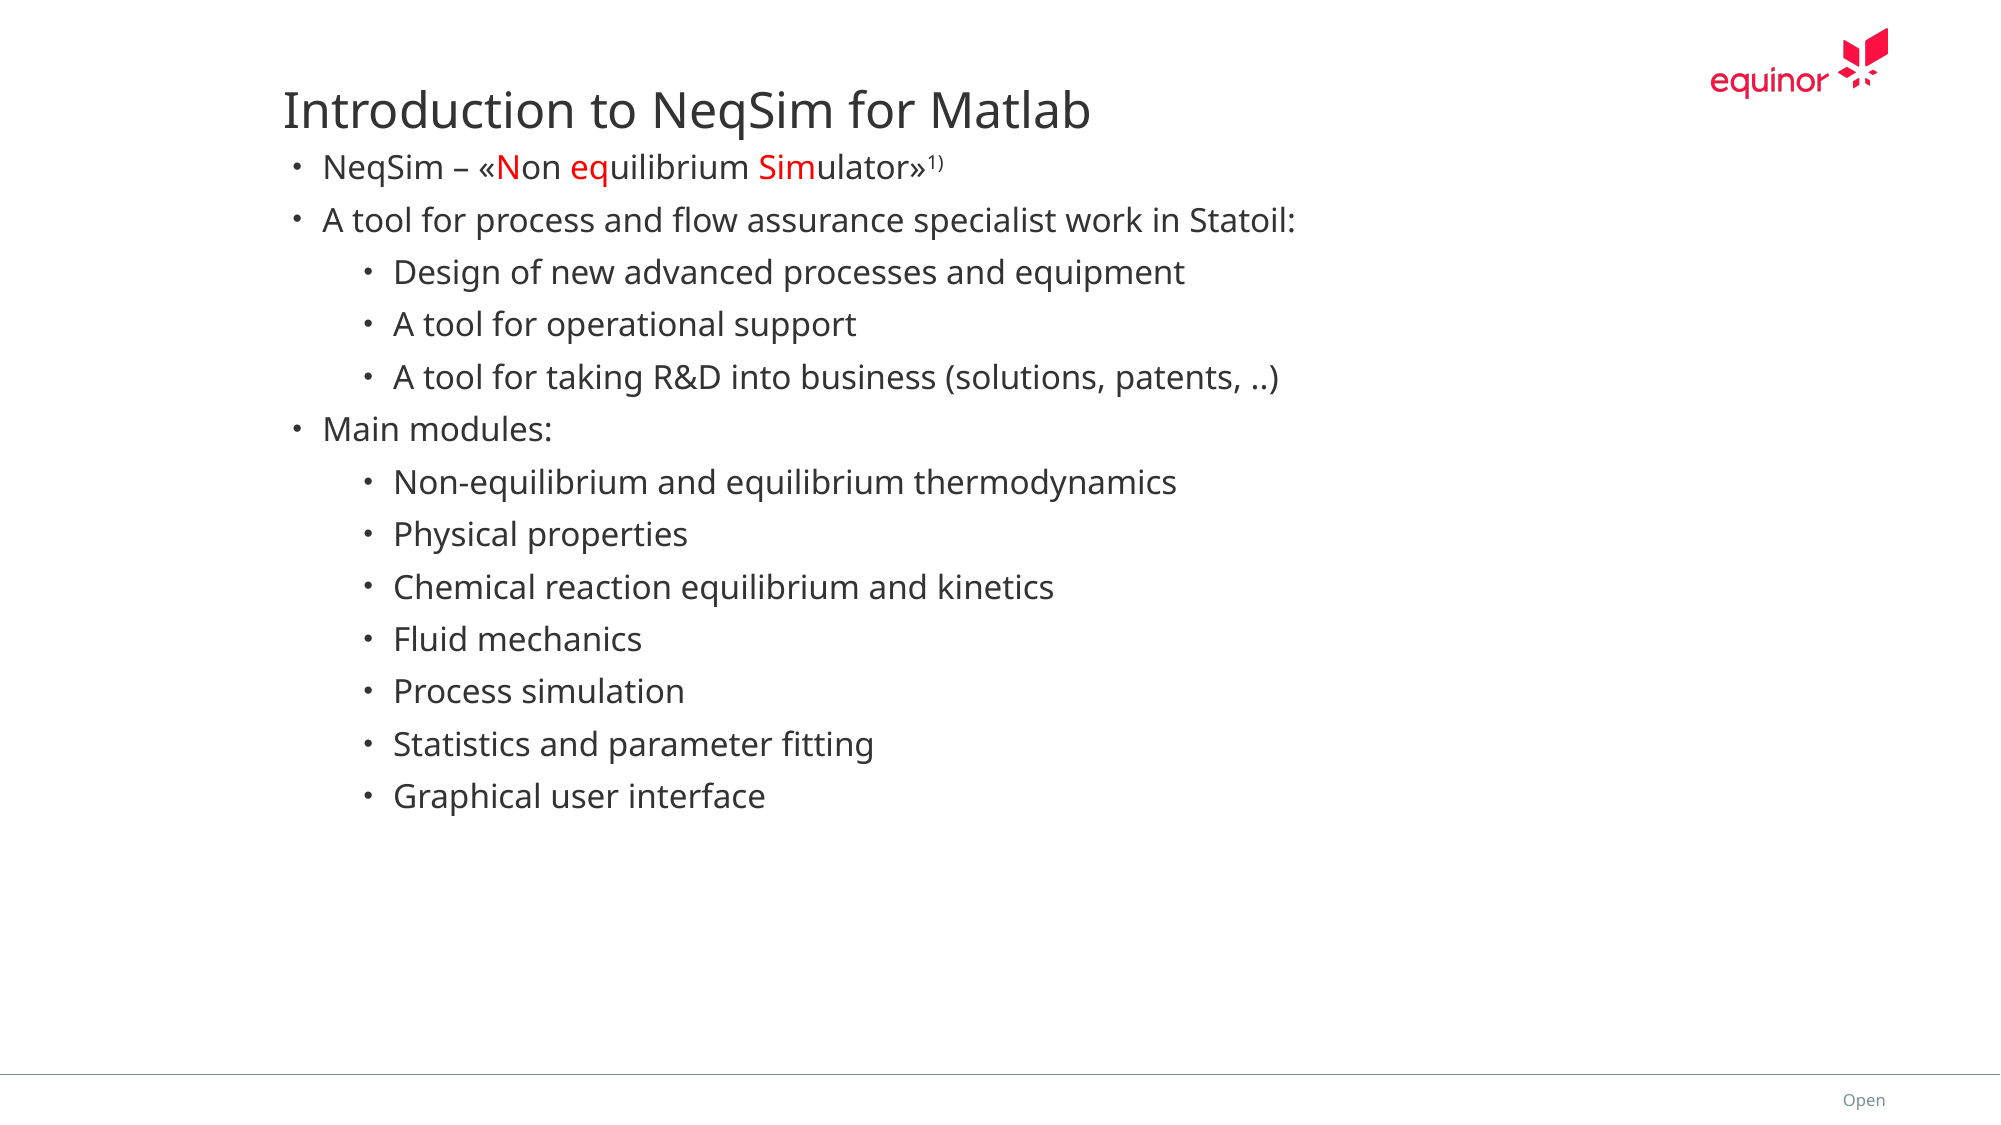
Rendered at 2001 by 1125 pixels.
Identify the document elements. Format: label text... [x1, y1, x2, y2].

list NeqSim – «Non equilibrium Simulator»1) A tool for process and flow assurance specialist work in Statoil: Design of new advanced processes and equipment A tool for operational support A tool for taking R&D into business (solutions, patents, ..) Main modules: Non-equilibrium and equilibrium thermodynamics Physical properties Chemical reaction equilibrium and kinetics Fluid mechanics Process simulation Statistics and parameter fitting Graphical user interface [292, 146, 1711, 912]
title Introduction to NeqSim for Matlab [283, 42, 1701, 126]
picture [1711, 28, 1888, 99]
